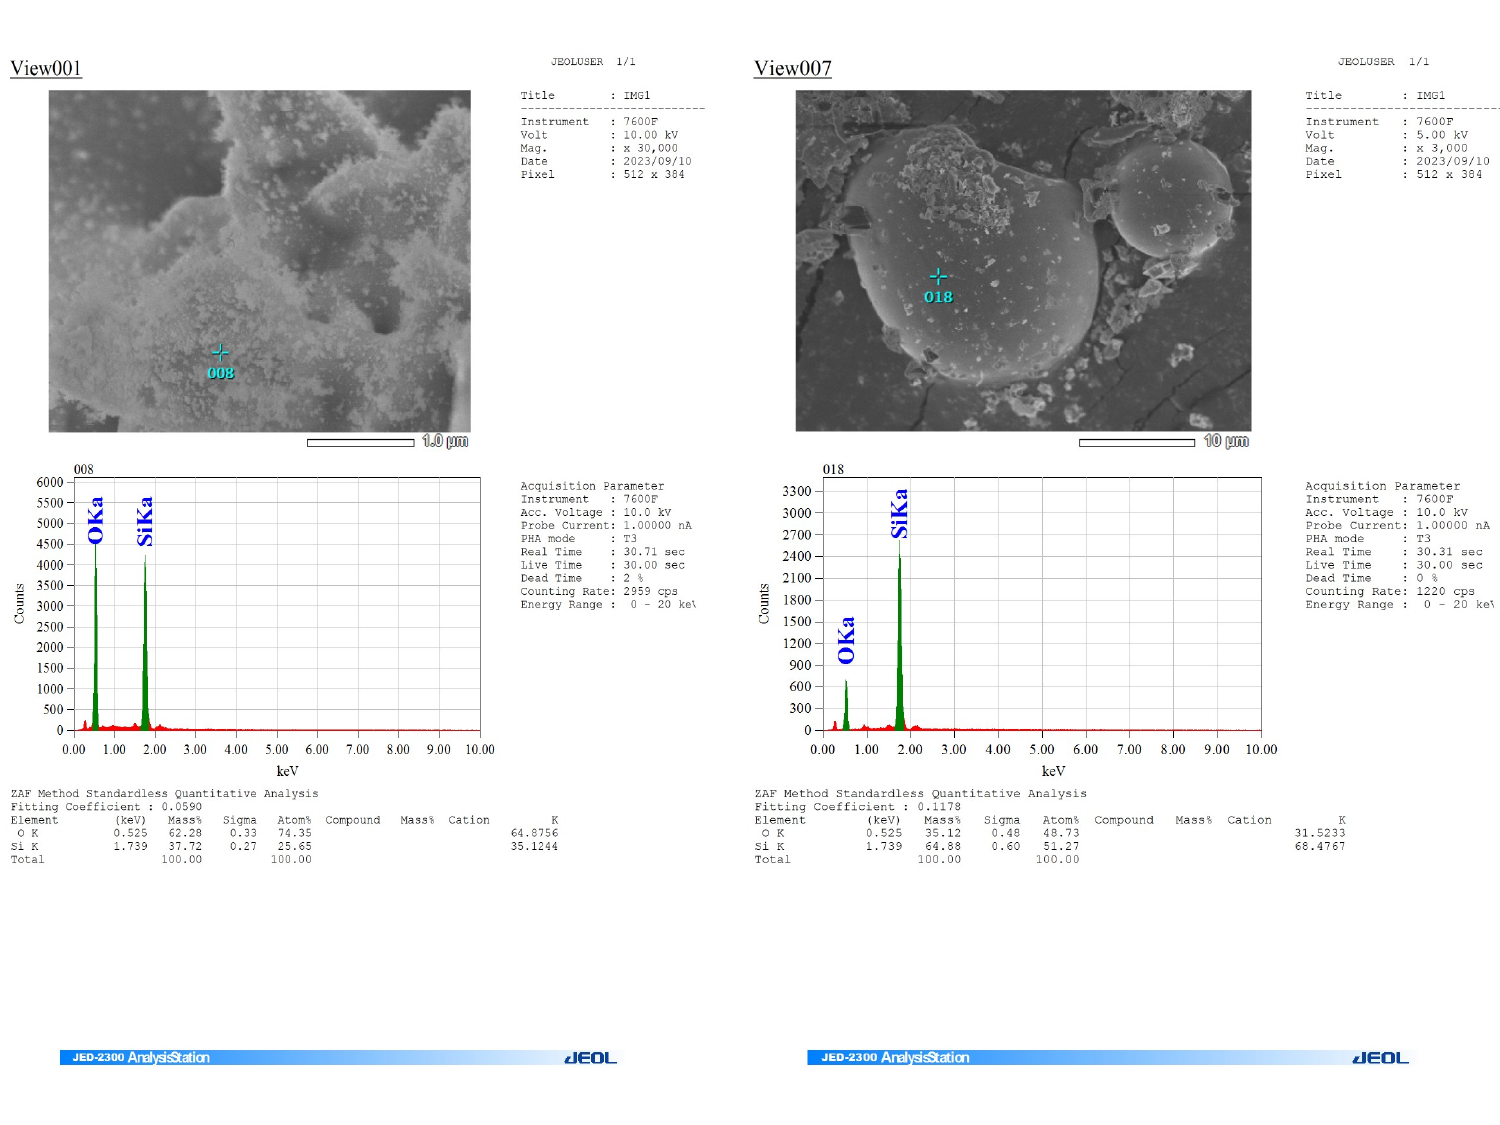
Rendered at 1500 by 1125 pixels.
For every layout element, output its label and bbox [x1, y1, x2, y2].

list [0, 0, 713, 1125]
picture [716, 0, 1500, 1125]
